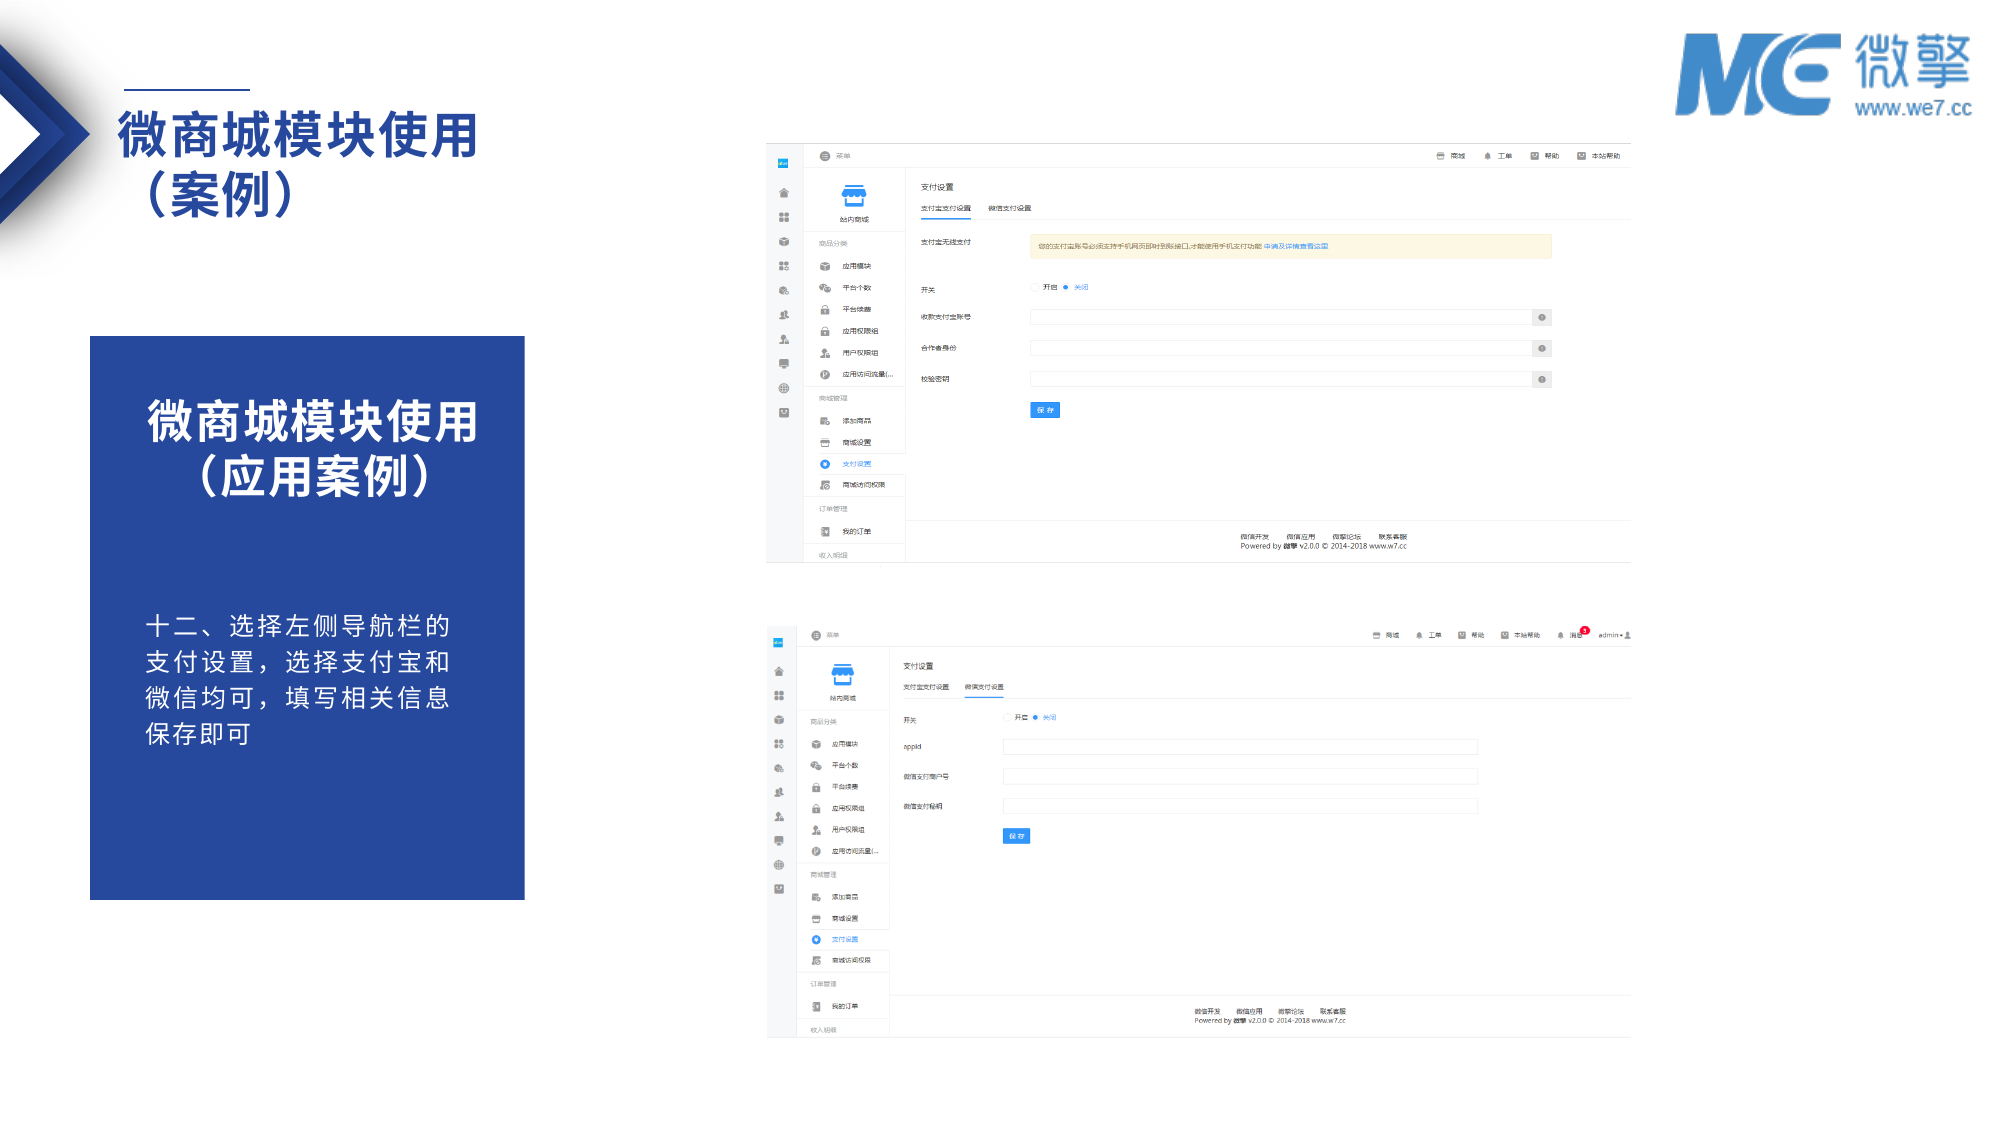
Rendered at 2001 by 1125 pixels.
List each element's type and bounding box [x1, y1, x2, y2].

text_box [101, 89, 497, 233]
picture [1649, 7, 1994, 144]
text_box [89, 336, 525, 900]
picture [766, 626, 1631, 1038]
picture [766, 143, 1631, 567]
text_box [0, 44, 91, 224]
